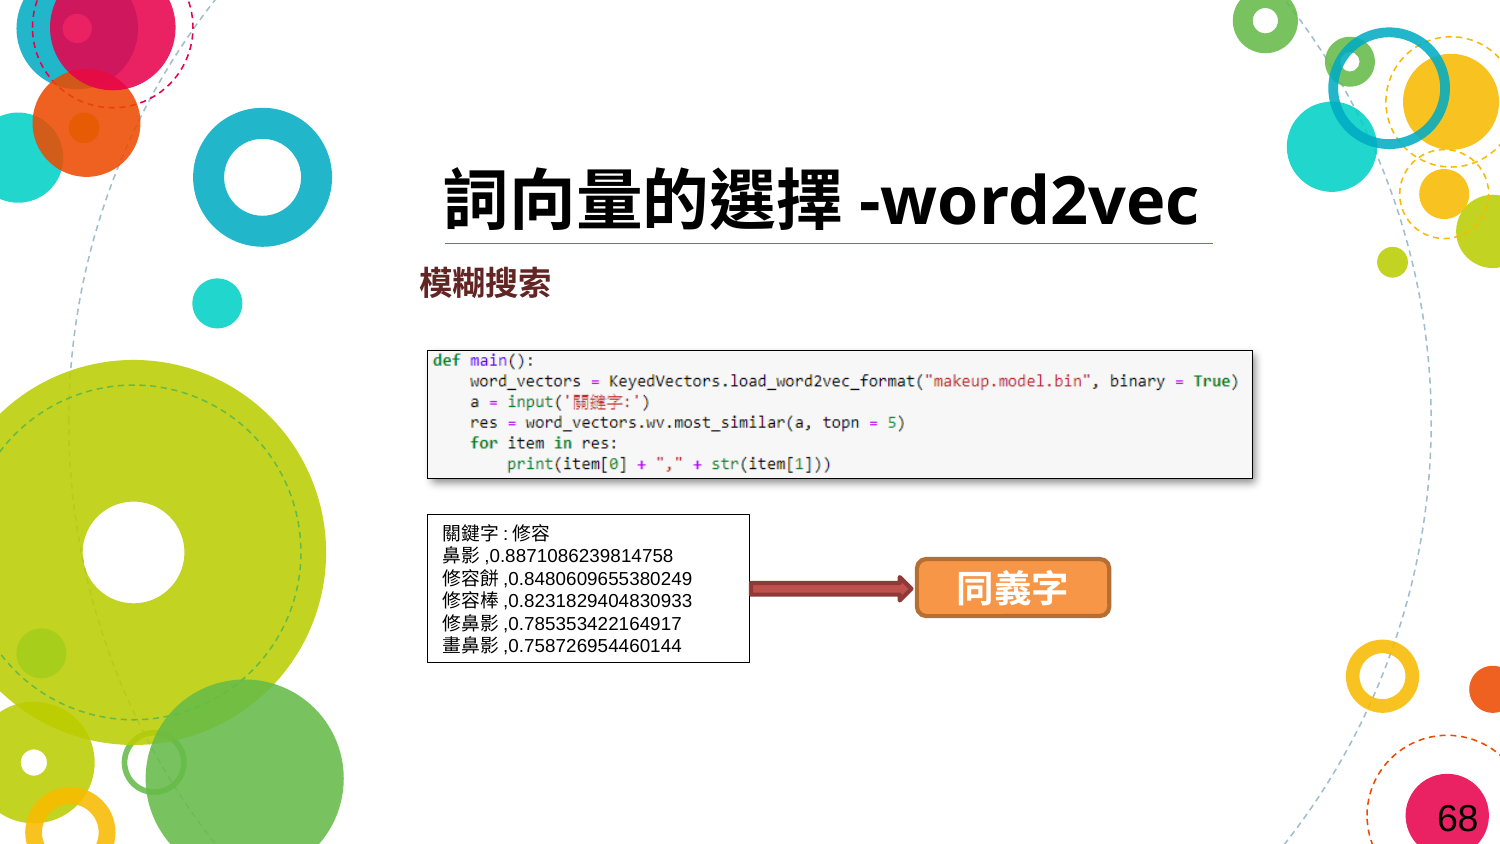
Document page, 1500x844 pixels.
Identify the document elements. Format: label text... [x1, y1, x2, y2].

title 詞向量的選擇-word2vec [427, 149, 1294, 255]
list 模糊搜索 [404, 251, 1336, 336]
text_box 關鍵字:修容 鼻影,0.8871086239814758 修容餅,0.8480609655380249 修容棒,0.8231829404830933 修鼻影,0.785353422164917 畫鼻影,0.758726954460144 [426, 513, 752, 665]
picture [427, 350, 1253, 479]
slide_number 68 [1416, 779, 1494, 844]
text_box 同義字 [914, 556, 1112, 619]
text_box [748, 575, 914, 603]
